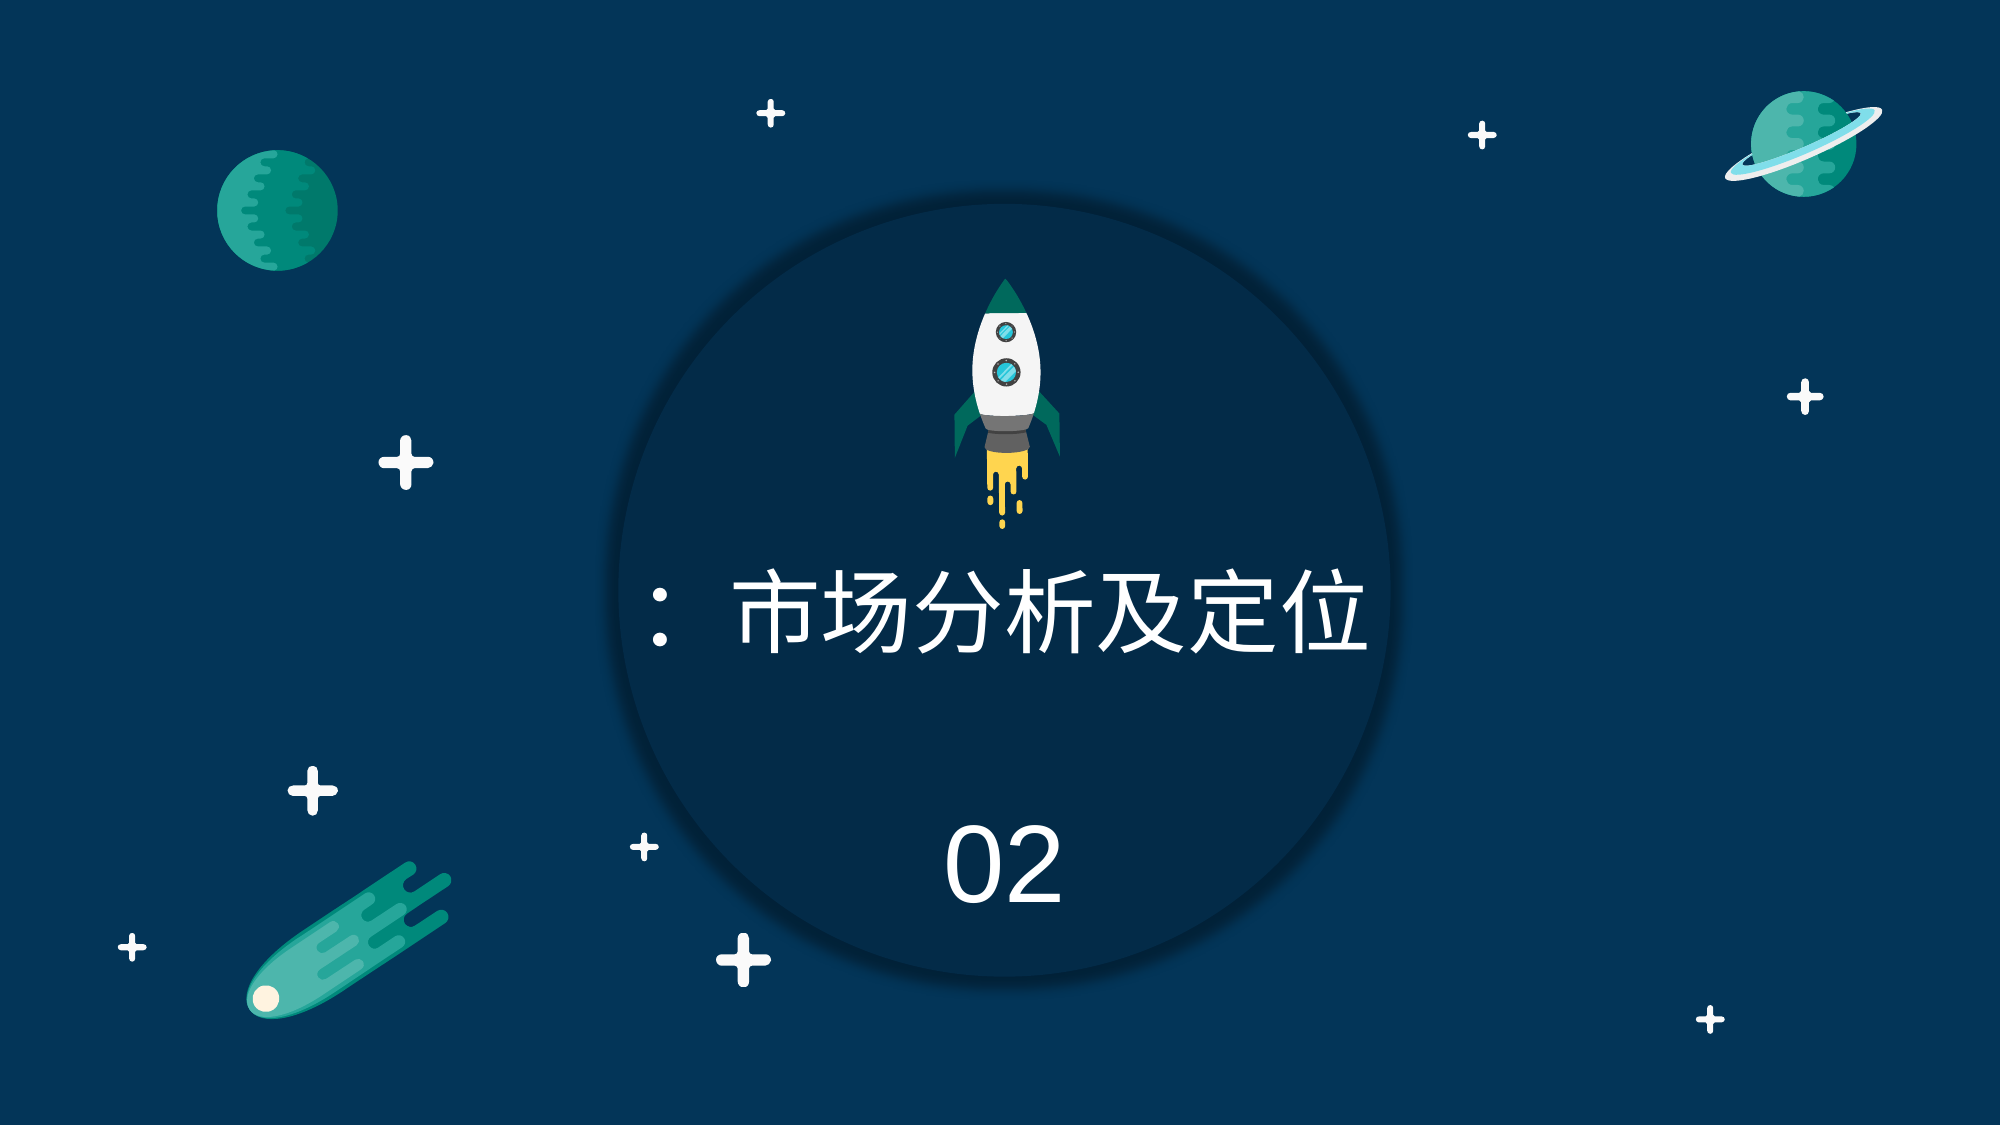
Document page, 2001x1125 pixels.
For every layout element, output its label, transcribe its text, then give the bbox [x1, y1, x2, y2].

text_box 02 [618, 785, 1391, 934]
title ：市场分析及定位 [618, 549, 1391, 674]
